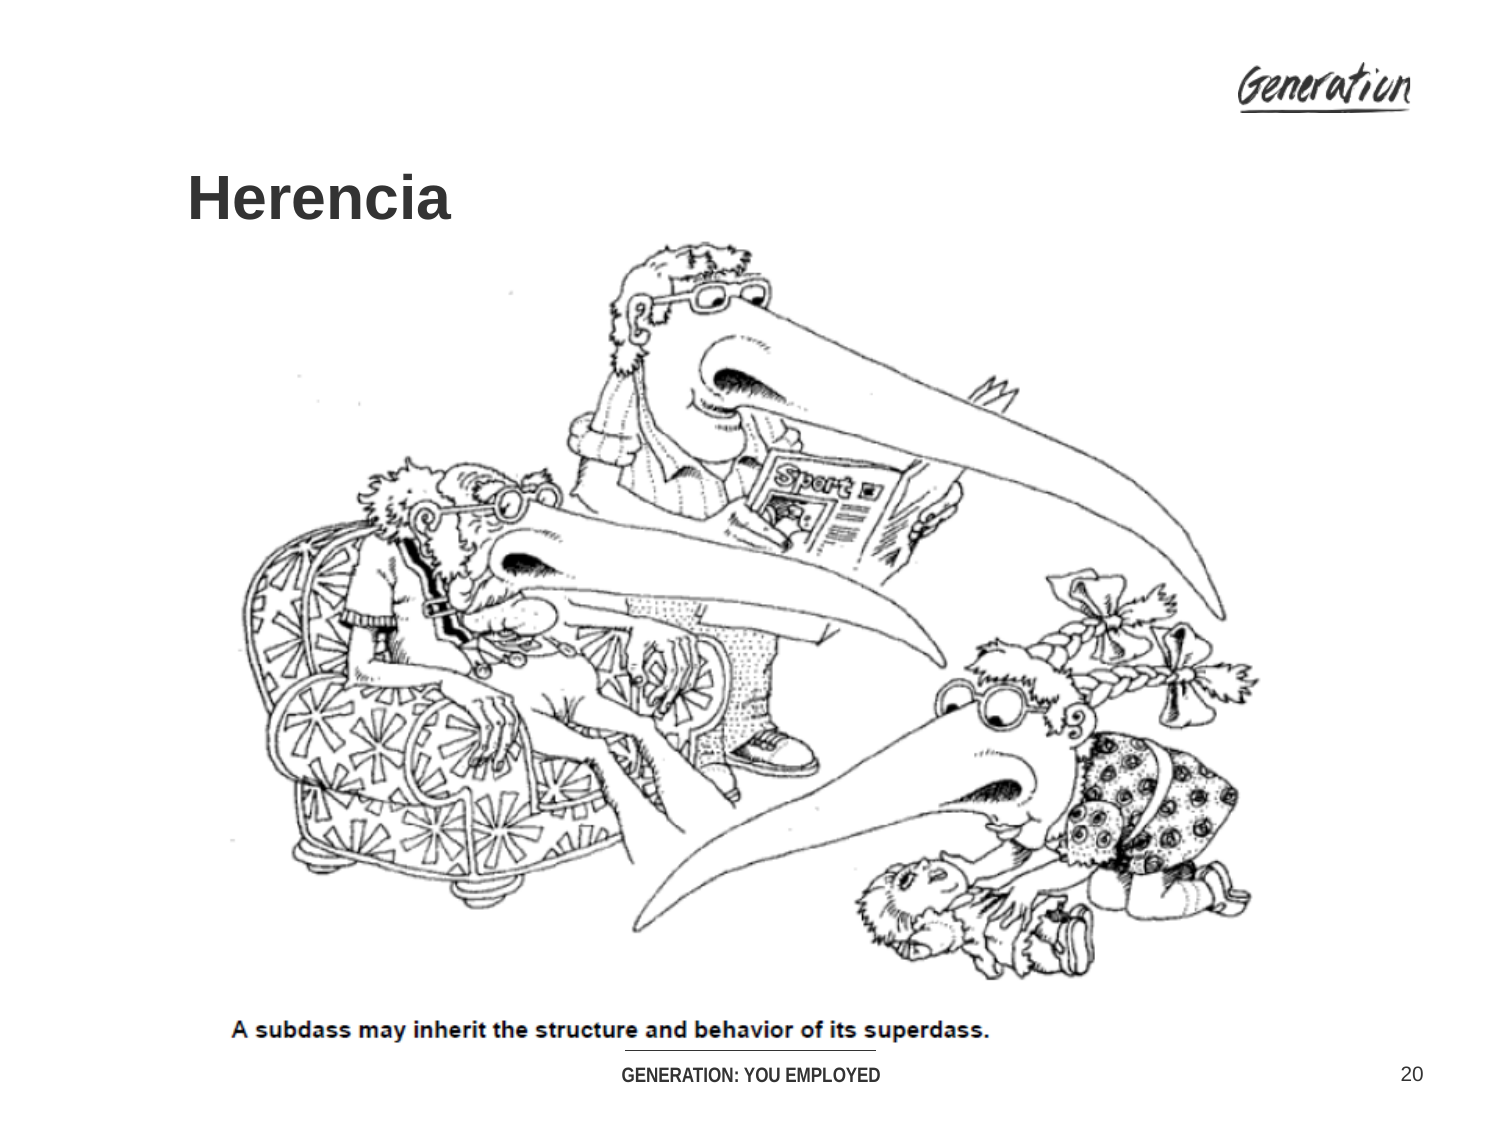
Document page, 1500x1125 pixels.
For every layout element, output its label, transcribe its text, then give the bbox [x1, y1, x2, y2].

picture [218, 231, 1281, 1050]
title Herencia [187, 149, 1500, 241]
